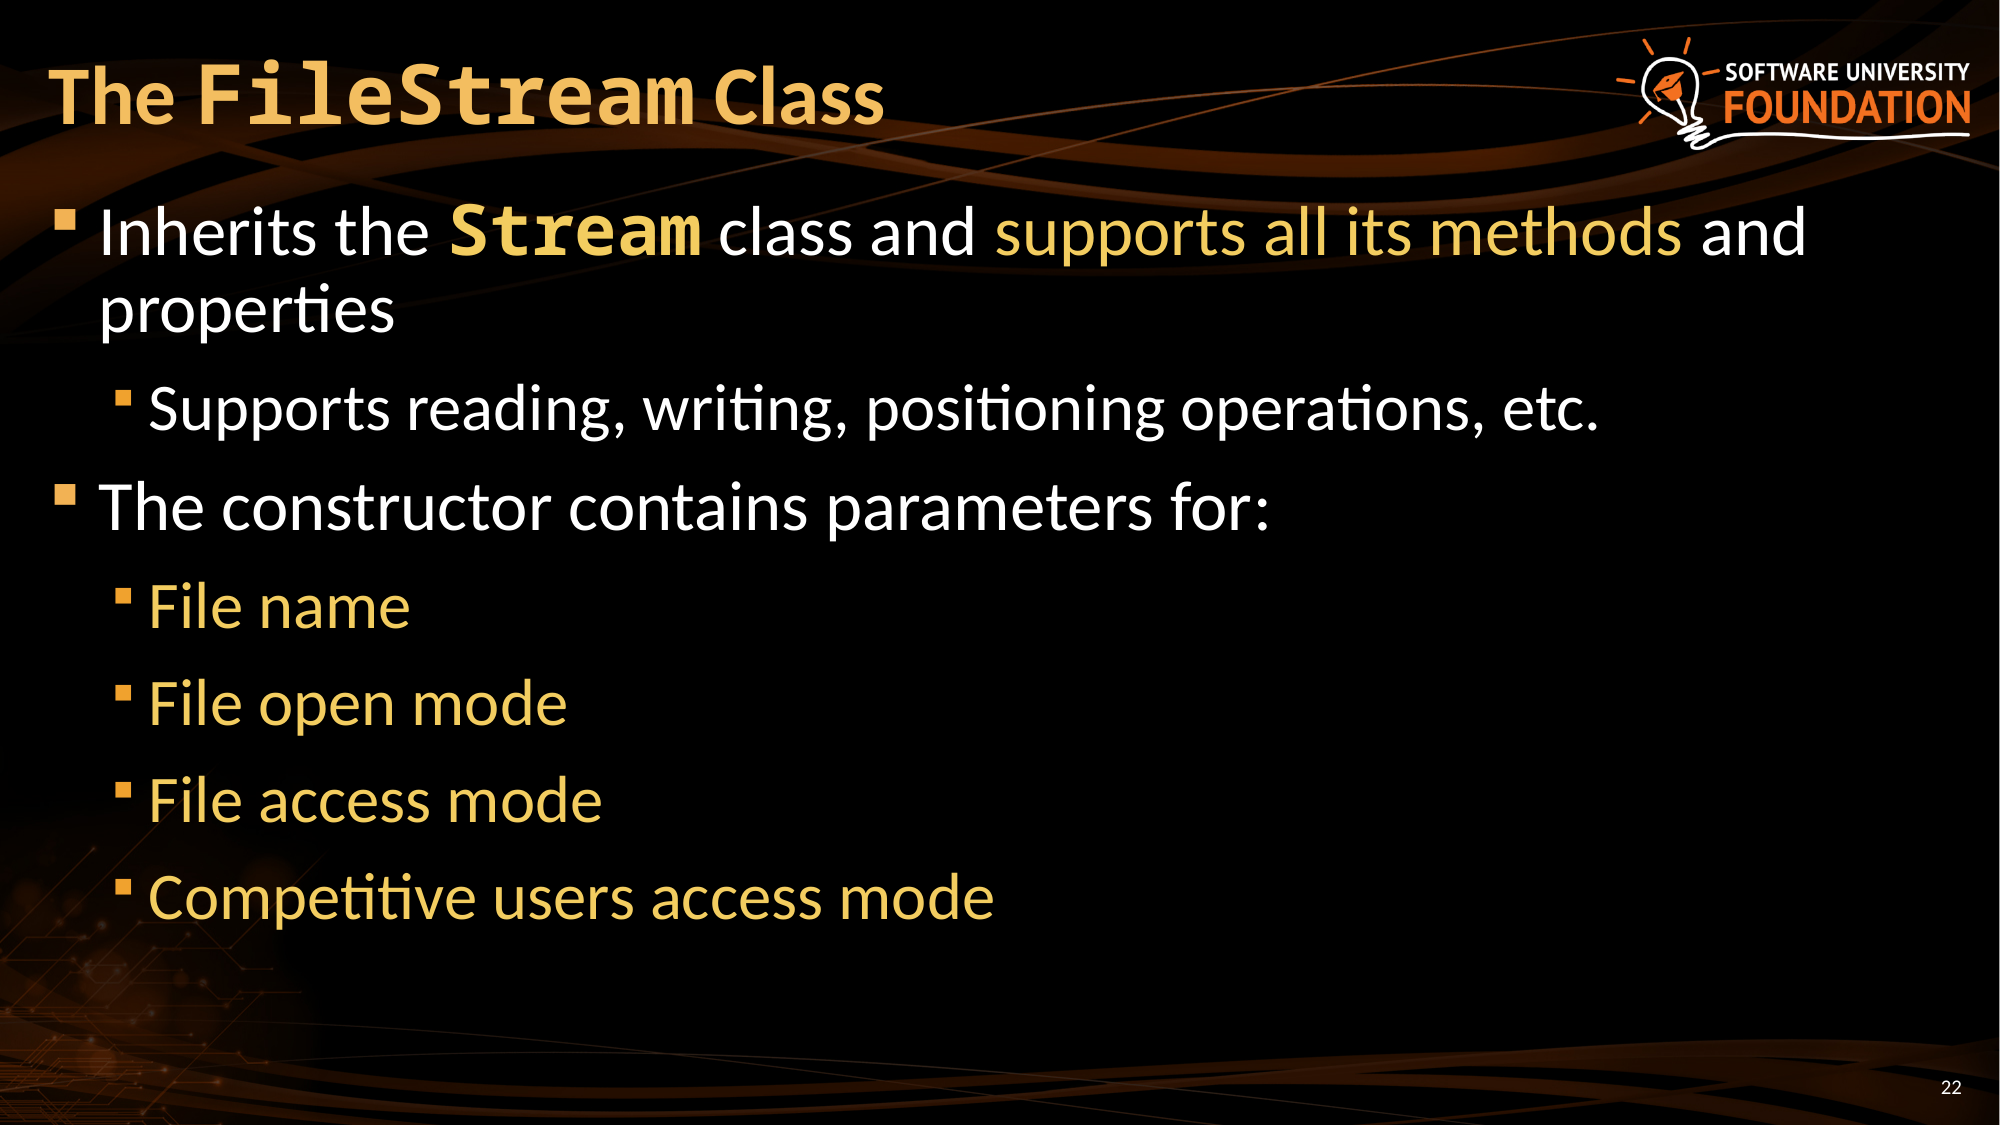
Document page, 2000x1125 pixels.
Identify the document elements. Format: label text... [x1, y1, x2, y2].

list Inherits the Stream class and supports all its methods and properties Supports reading, writing, positioning operations, etc. The constructor contains parameters for: File name File open mode File access mode Competitive users access mode [31, 188, 1968, 1103]
title The FileStream Class [30, 6, 1602, 189]
slide_number 22 [1897, 1070, 1968, 1103]
picture [0, 0, 2000, 1125]
